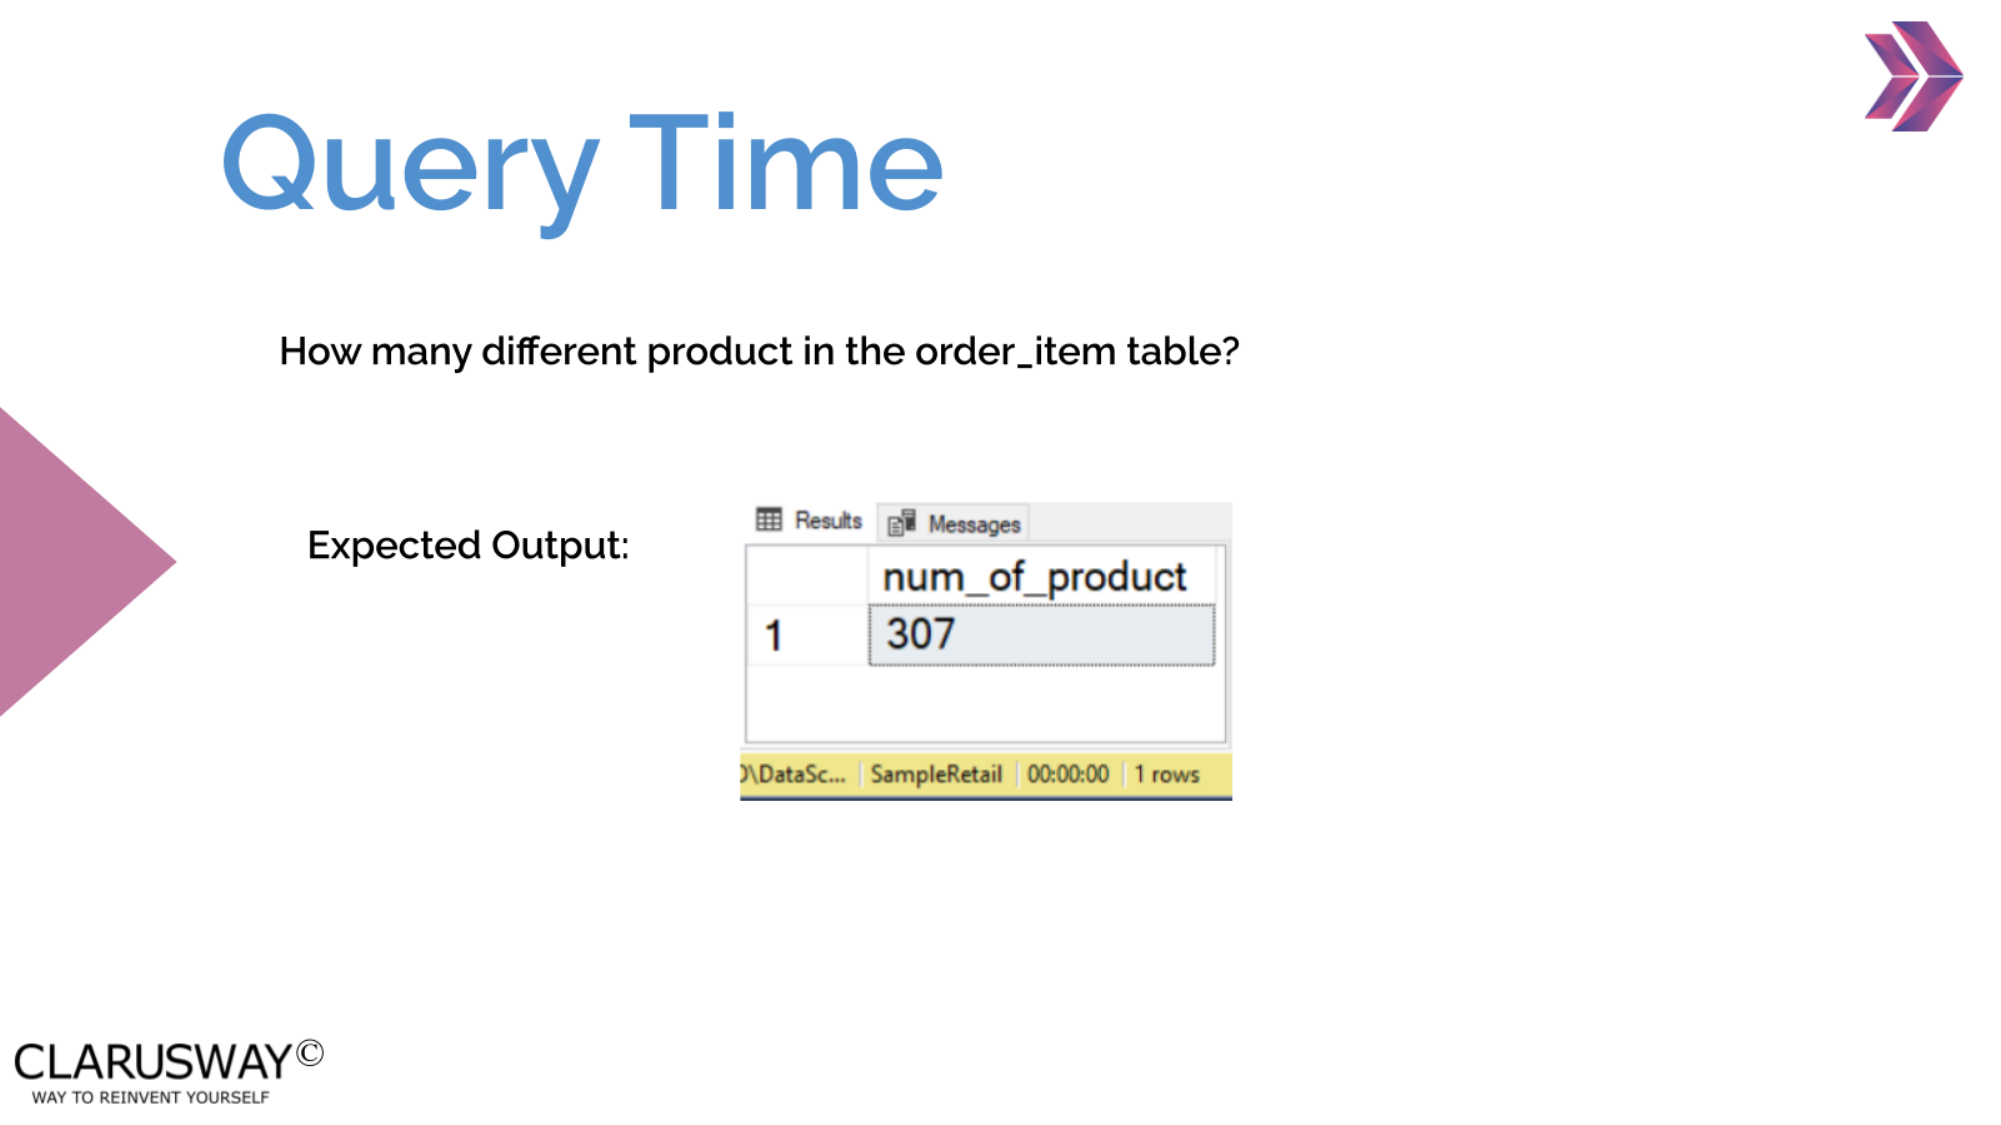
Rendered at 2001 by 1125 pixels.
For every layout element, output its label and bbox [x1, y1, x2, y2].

list [0, 0, 2000, 1125]
